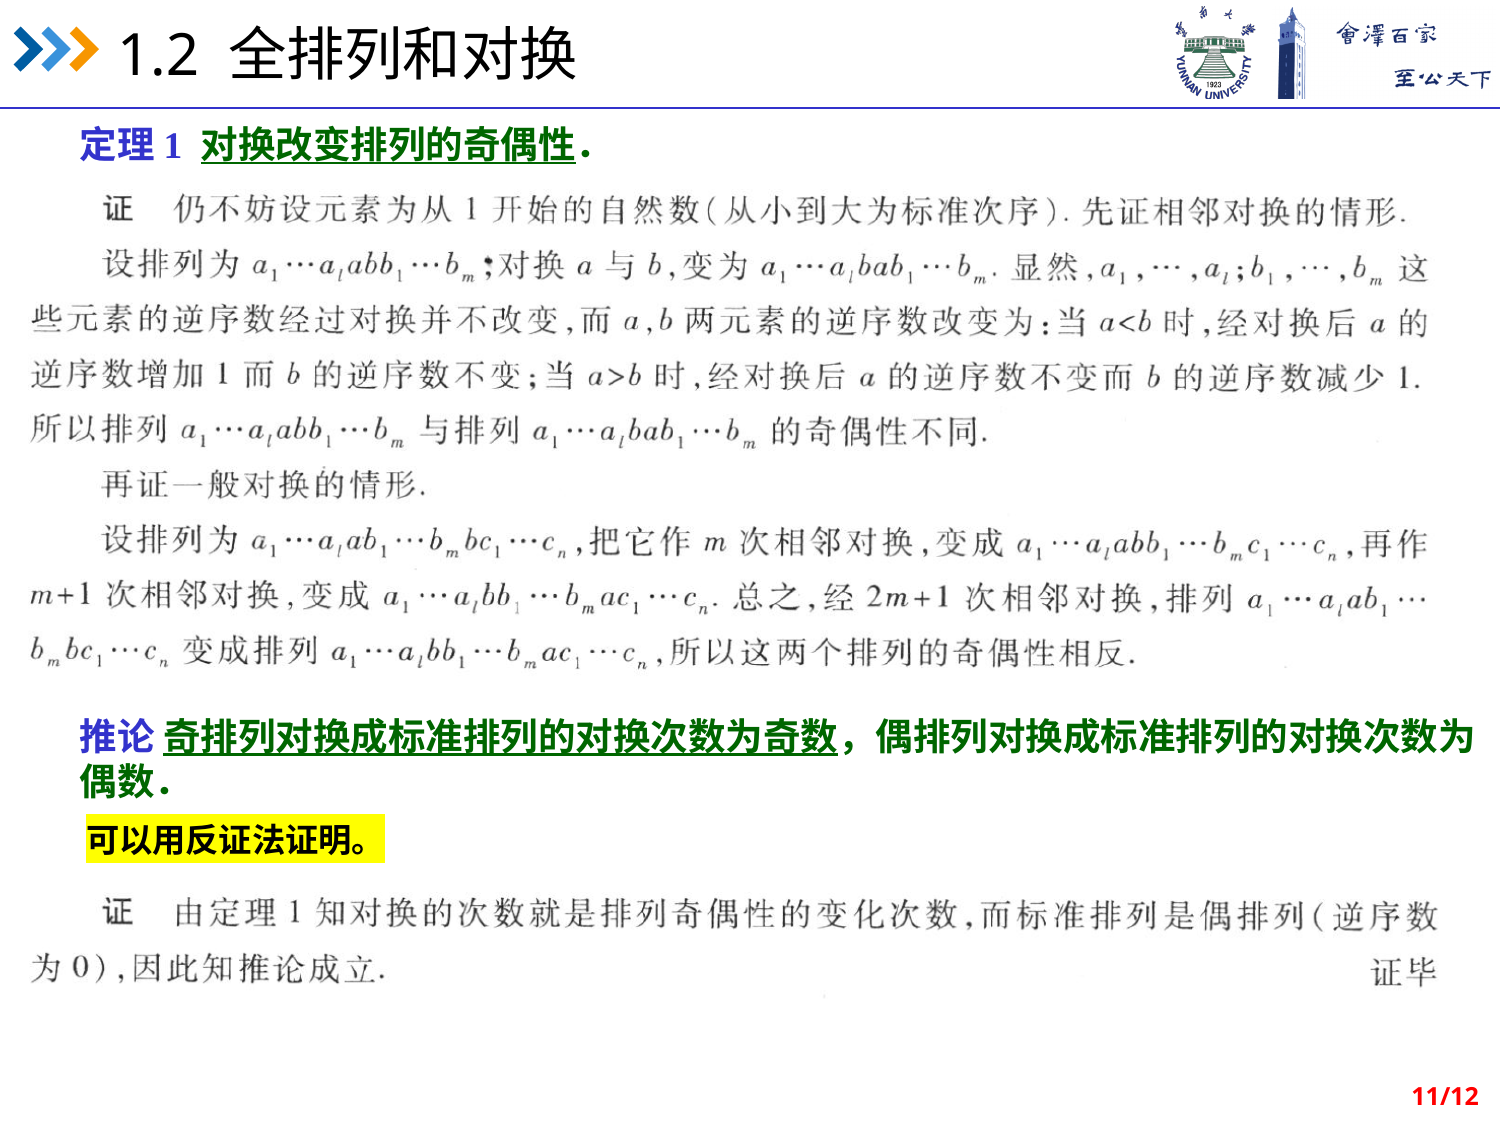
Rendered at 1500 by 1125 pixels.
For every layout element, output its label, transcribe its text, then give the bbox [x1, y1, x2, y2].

text_box 定理1 对换改变排列的奇偶性． [64, 113, 1081, 174]
text_box 可以用反证法证明。 [71, 812, 401, 867]
picture [17, 184, 1436, 677]
picture [29, 883, 1446, 1000]
text_box 推论 奇排列对换成标准排列的对换次数为奇数，偶排列对换成标准排列的对换次数为偶数． [64, 705, 1500, 855]
picture [1272, 6, 1496, 99]
picture [1175, 6, 1256, 99]
